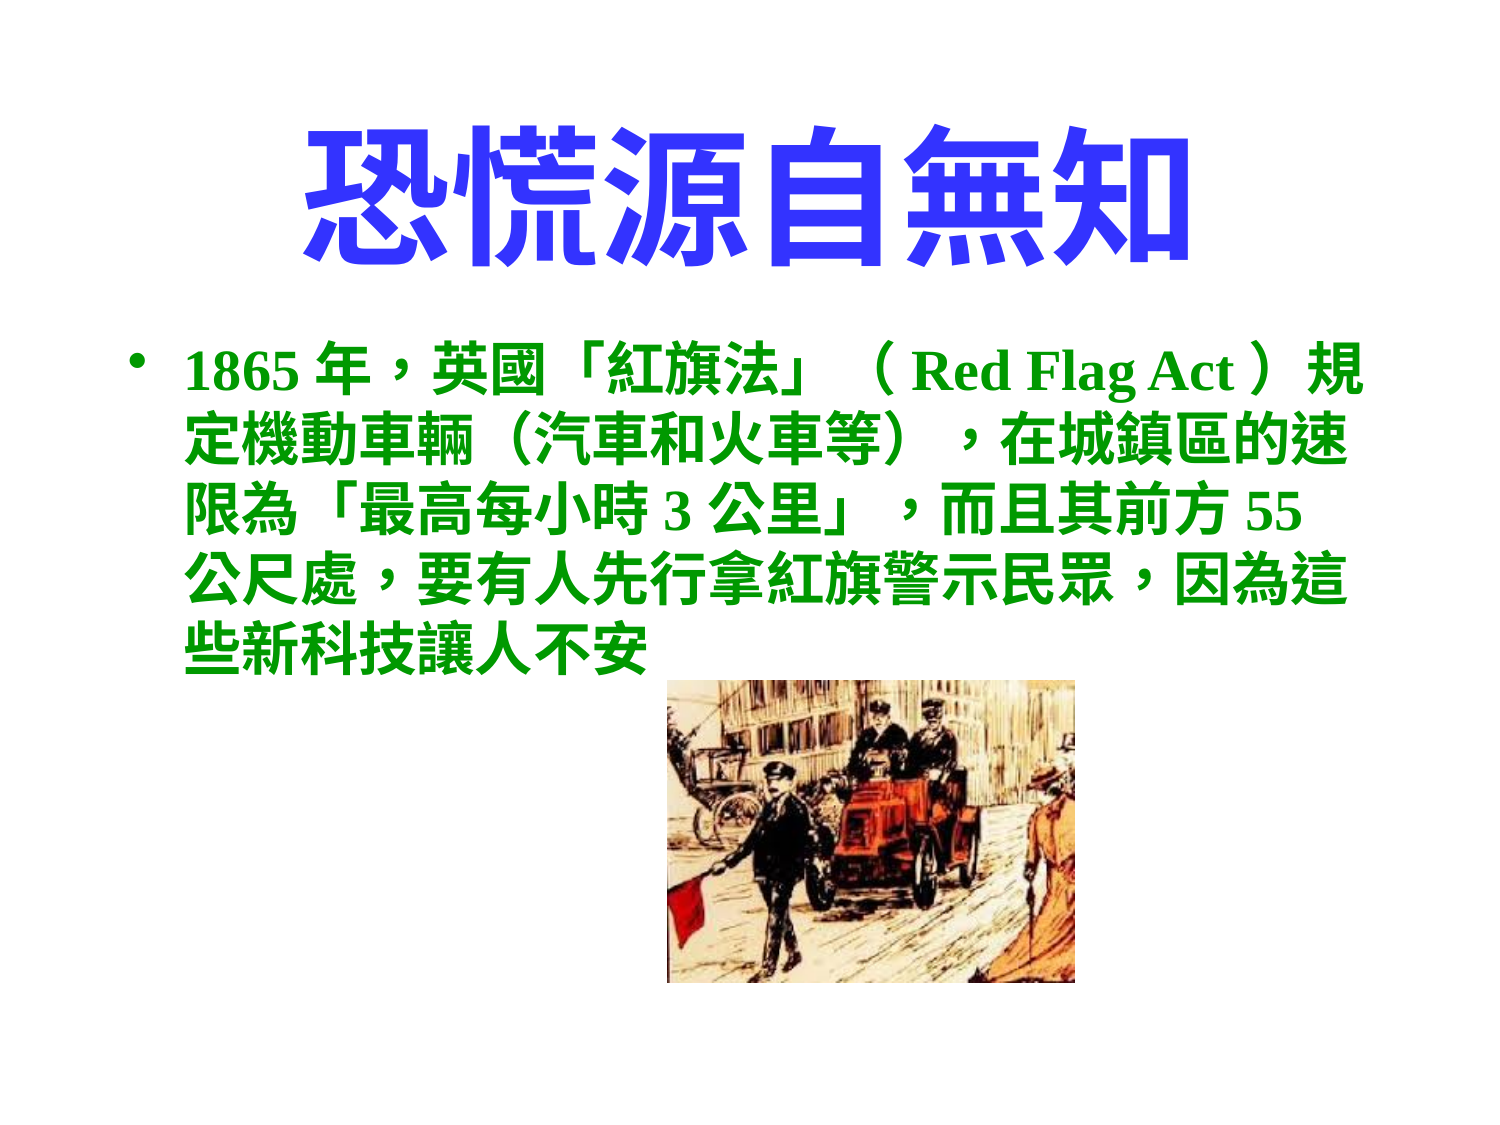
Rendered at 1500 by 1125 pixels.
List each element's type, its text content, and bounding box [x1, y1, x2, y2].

list 1865年，英國「紅旗法」（Red Flag Act）規定機動車輛（汽車和火車等），在城鎮區的速限為「最高每小時3公里」，而且其前方55公尺處，要有人先行拿紅旗警示民眾，因為這些新科技讓人不安 [112, 324, 1388, 1000]
picture [666, 680, 1076, 983]
title 恐慌源自無知 [112, 99, 1388, 288]
